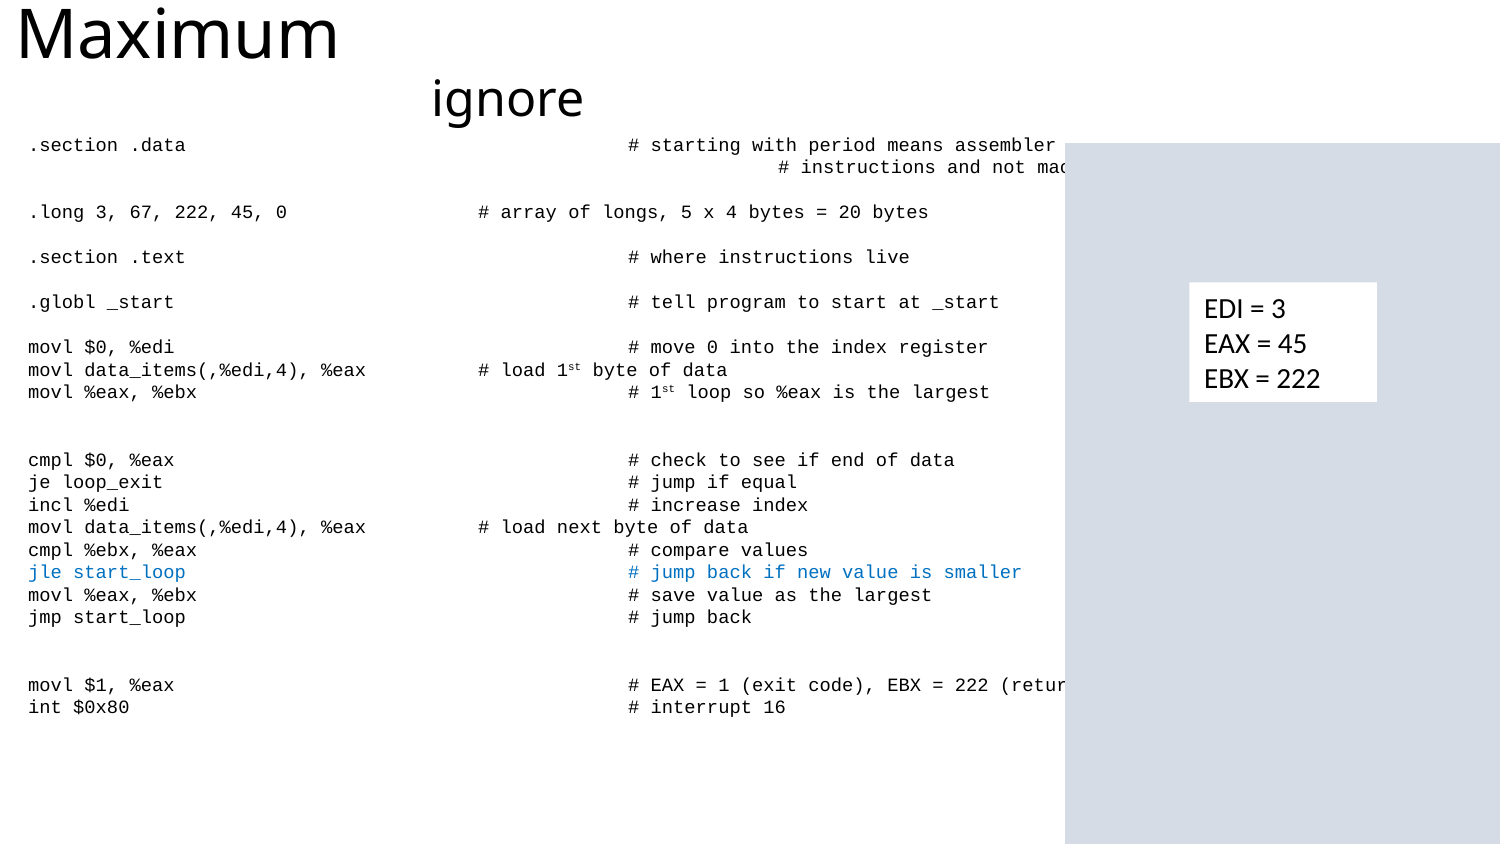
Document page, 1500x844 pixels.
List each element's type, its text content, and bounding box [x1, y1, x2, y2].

text_box EDI = 3 EAX = 45 EBX = 222 [1189, 282, 1377, 402]
text_box Maximum ignore [0, 0, 1500, 145]
text_box [1065, 143, 1500, 844]
text_box .section .data # starting with period means assembler # instructions and not machine code data_items: .long 3, 67, 222, 45, 0 # array of longs, 5 x 4 bytes = 20 bytes .section .text # where instructions live .globl _start # tell program to start at _start _start: movl $0, %edi # move 0 into the index register movl data_items(,%edi,4), %eax # load 1st byte of data movl %eax, %ebx # 1st loop so %eax is the largest start_loop: cmpl $0, %eax # check to see if end of data je loop_exit # jump if equal incl %edi # increase index movl data_items(,%edi,4), %eax # load next byte of data cmpl %ebx, %eax # compare values jle start_loop # jump back if new value is smaller movl %eax, %ebx # save value as the largest jmp start_loop # jump back loop_exit: movl $1, %eax # EAX = 1 (exit code), EBX = 222 (return value) int $0x80 # interrupt 16 [0, 145, 1065, 725]
